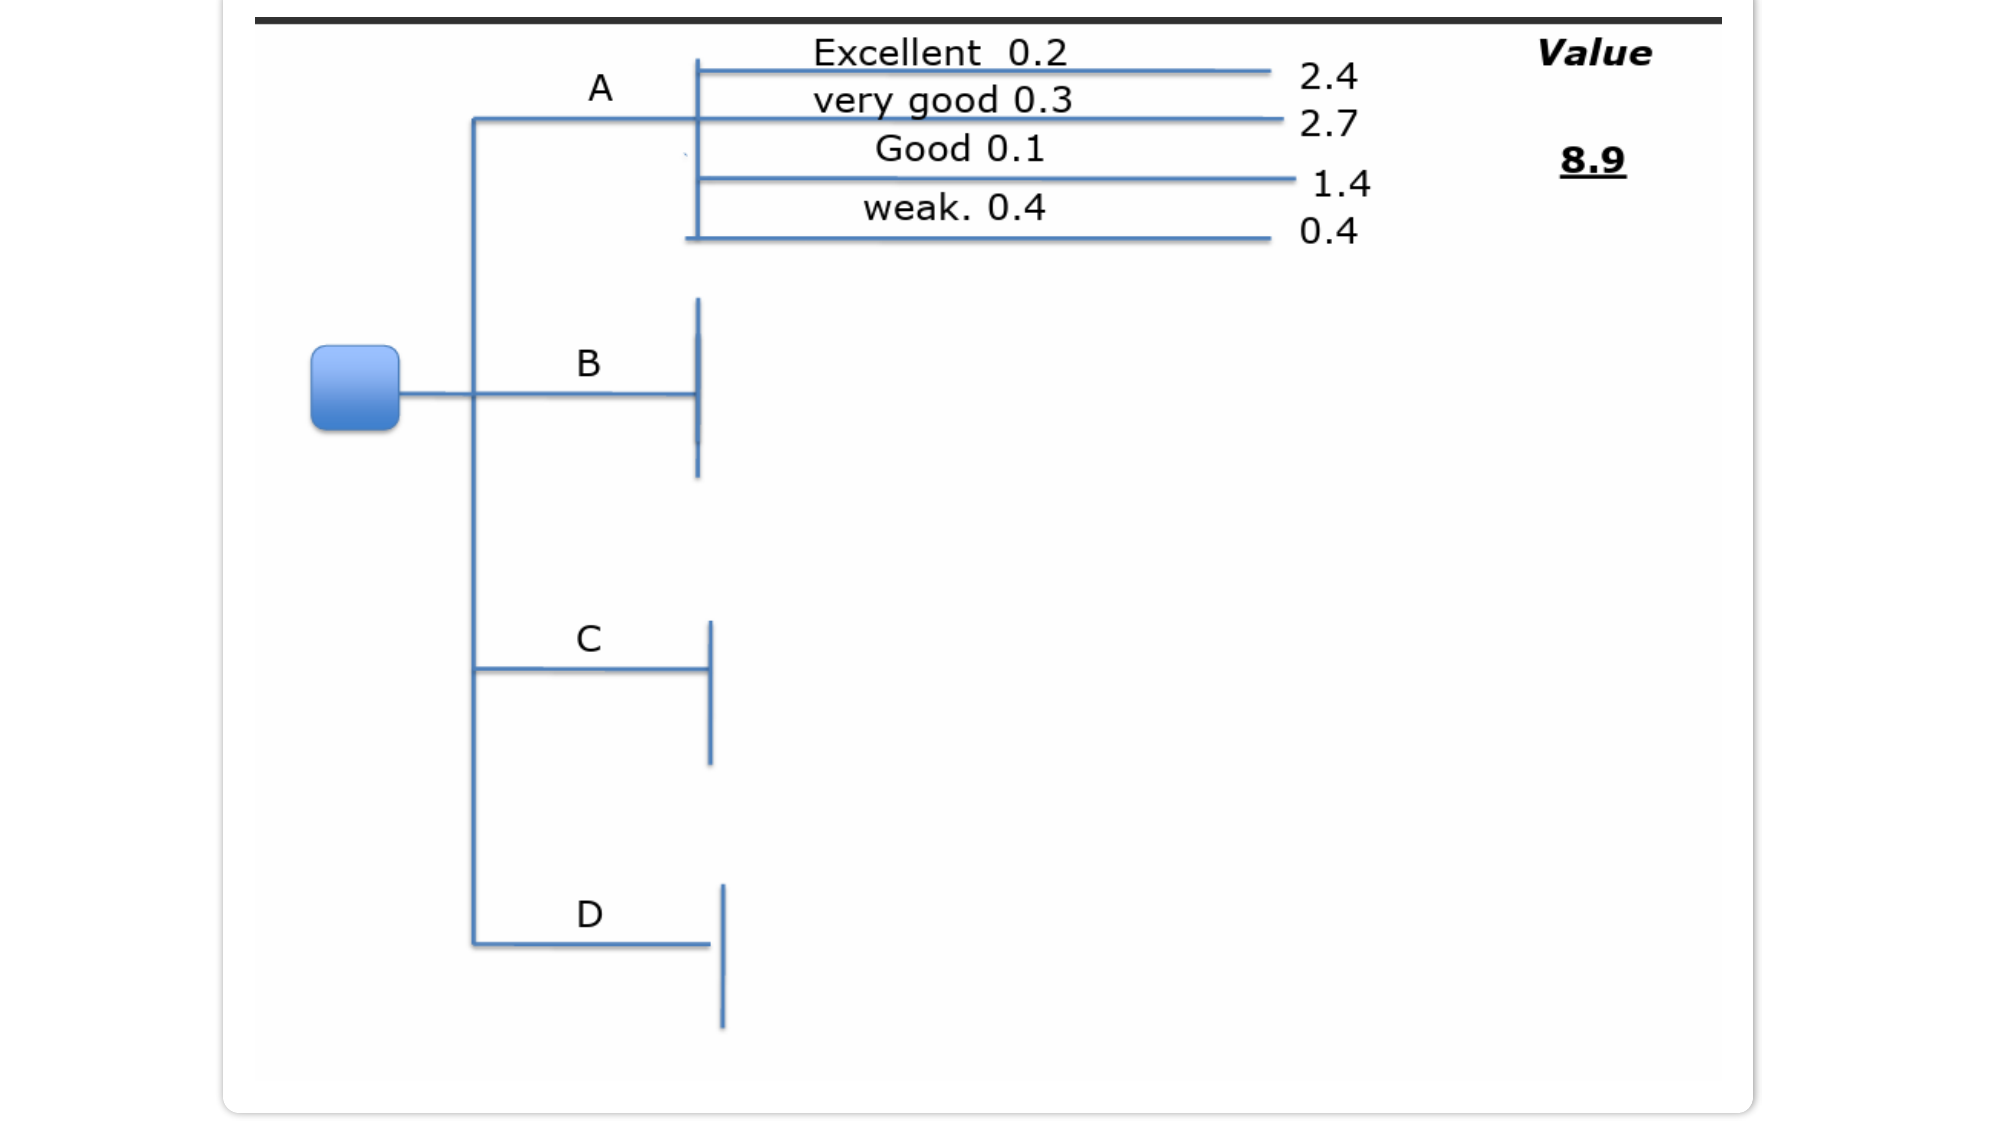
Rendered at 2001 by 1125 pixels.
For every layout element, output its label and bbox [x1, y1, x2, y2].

picture [254, 17, 1723, 1082]
